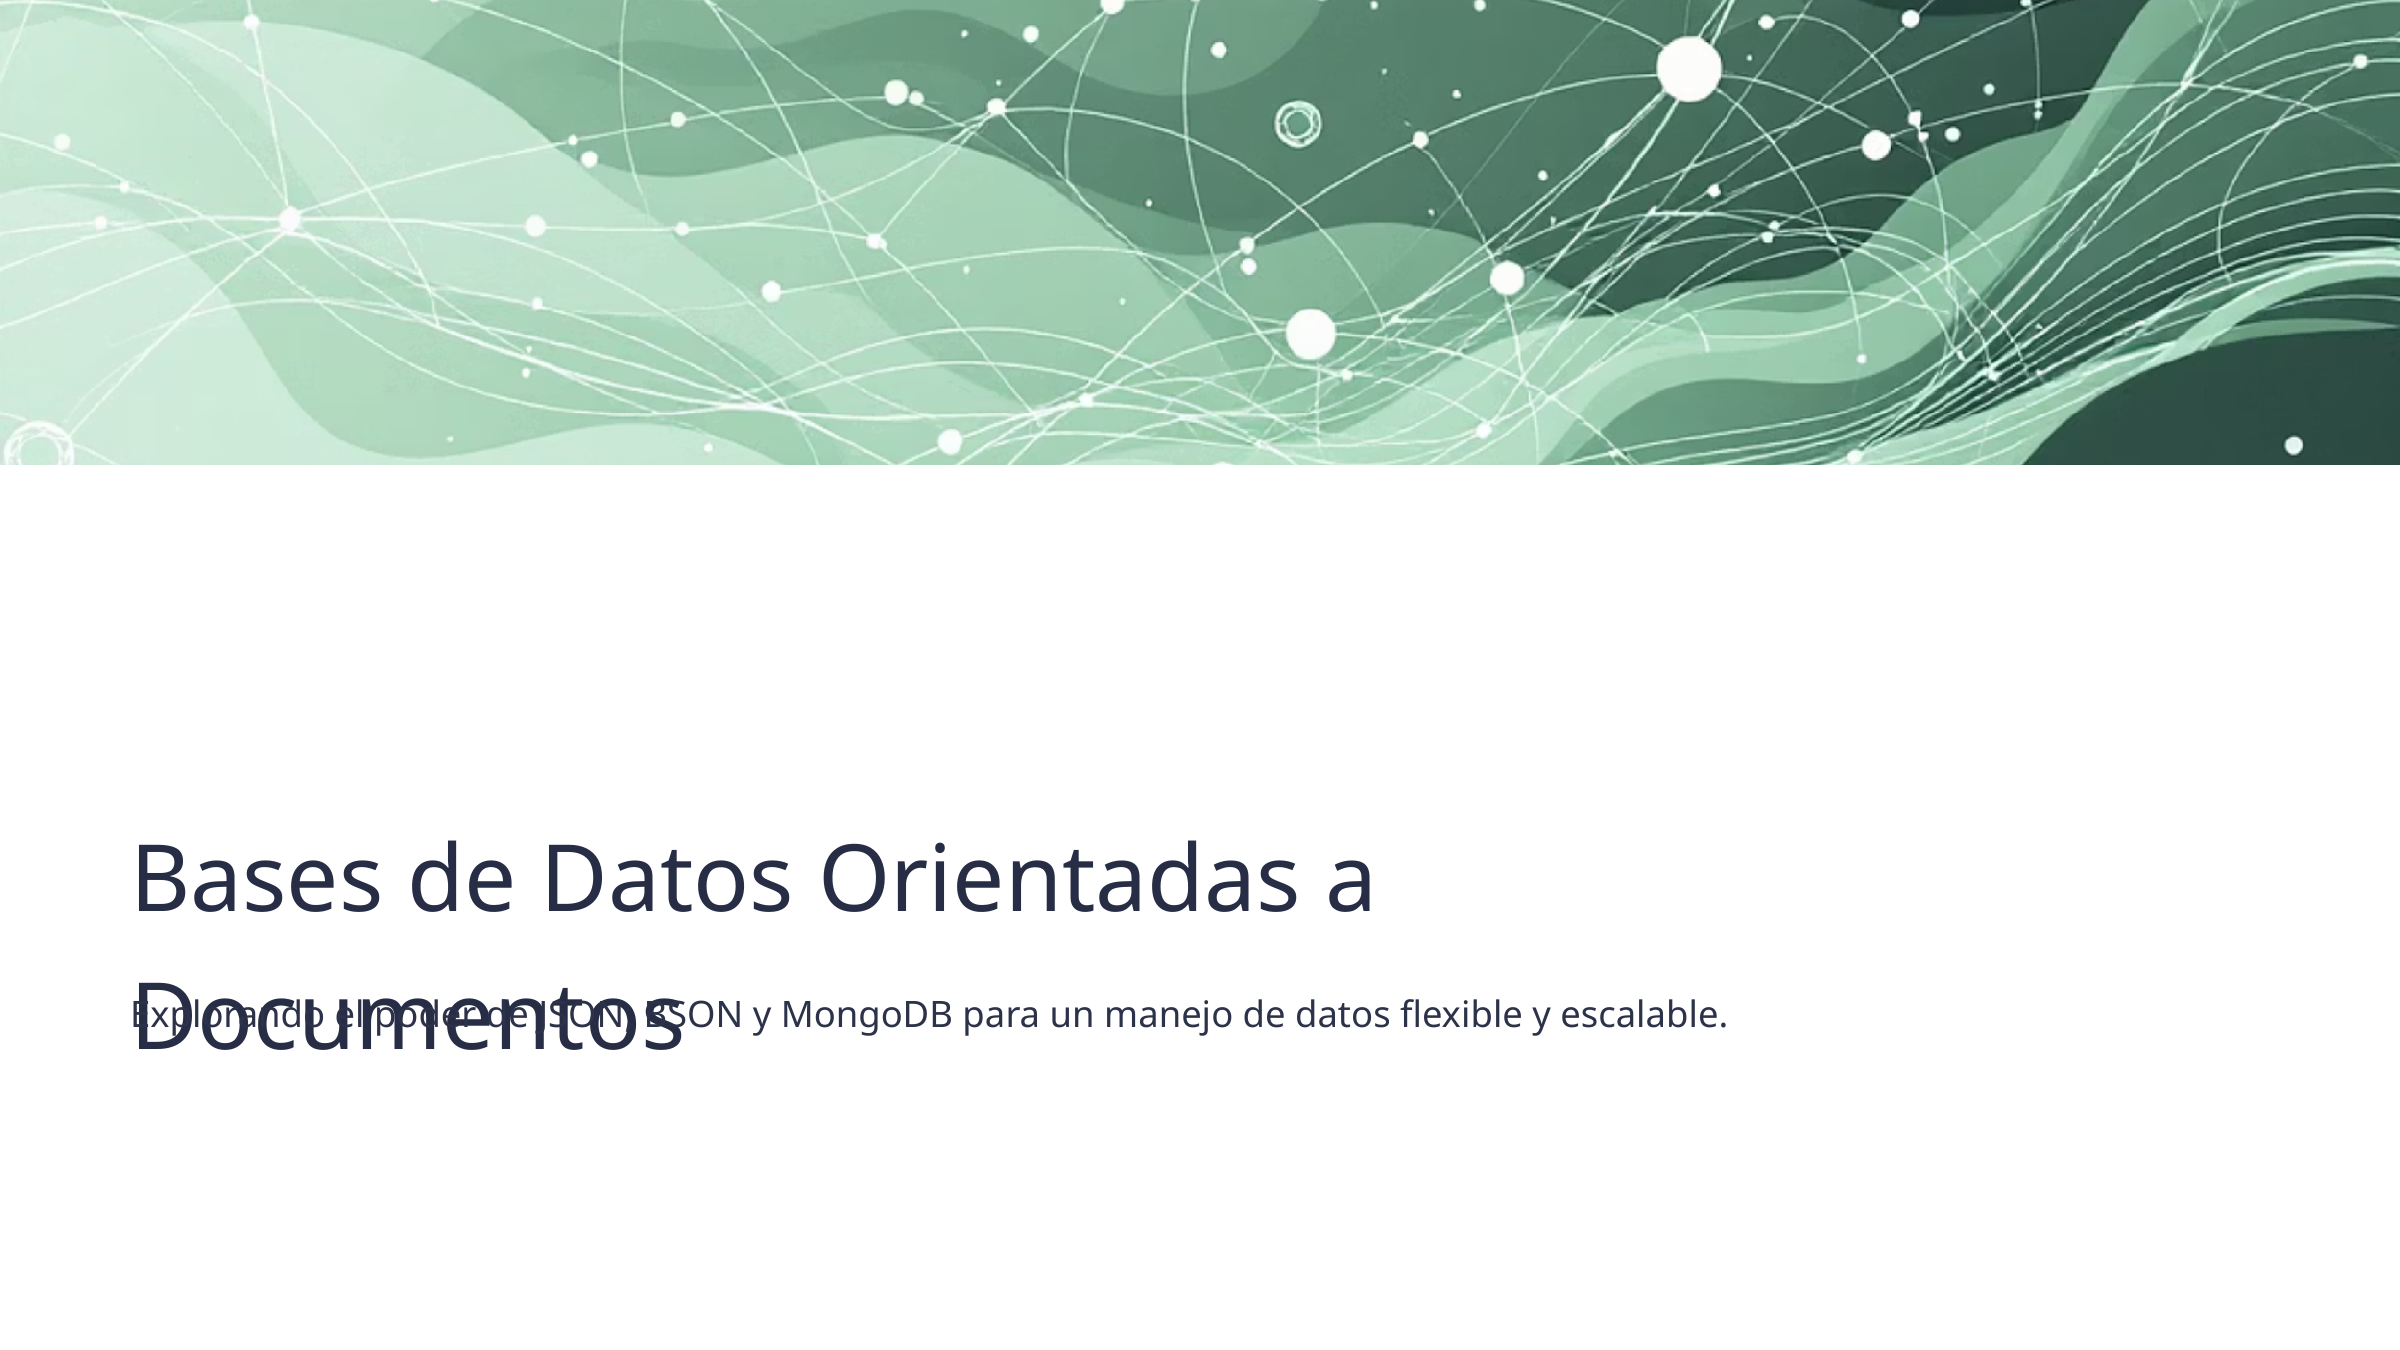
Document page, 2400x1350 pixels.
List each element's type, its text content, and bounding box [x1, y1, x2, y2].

text_box Explorando el poder de JSON, BSON y MongoDB para un manejo de datos flexible y escalable. [130, 963, 2270, 1024]
text_box Bases de Datos Orientadas a Documentos [130, 791, 1839, 908]
picture [0, 0, 2400, 466]
